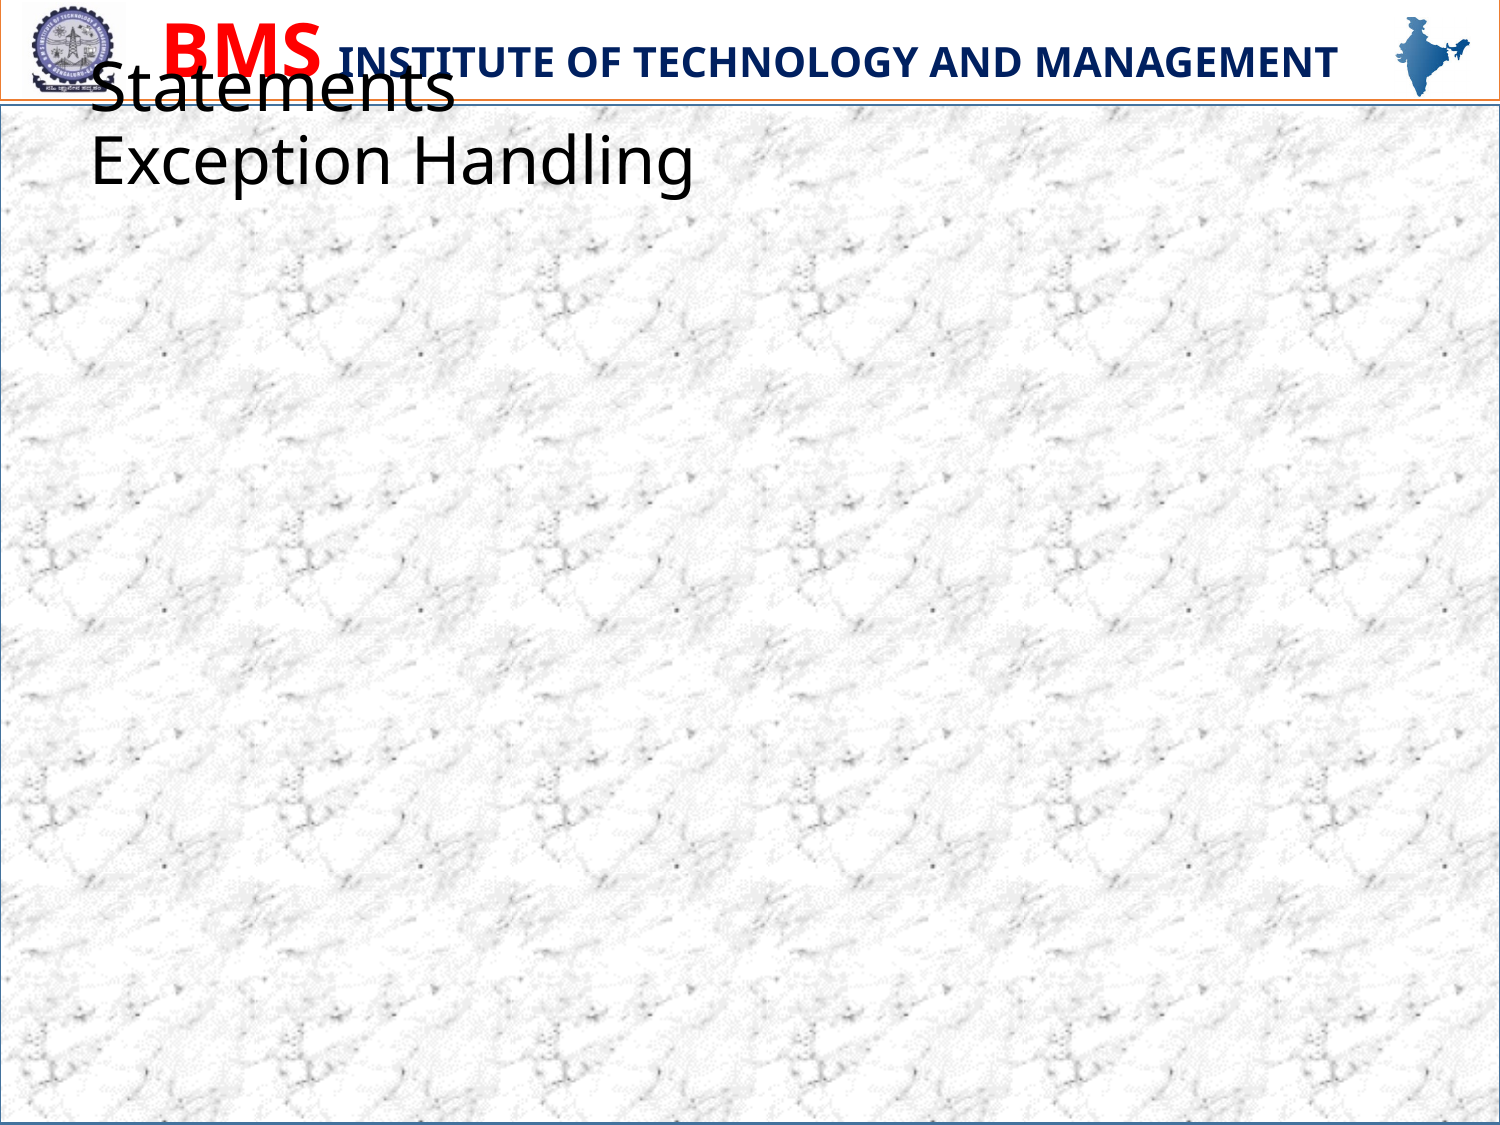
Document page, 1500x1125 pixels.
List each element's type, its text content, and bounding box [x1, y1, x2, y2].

title Statements Exception Handling [75, 45, 1425, 233]
picture [22, 2, 126, 98]
picture [1394, 17, 1471, 98]
picture [1, 106, 1499, 1122]
